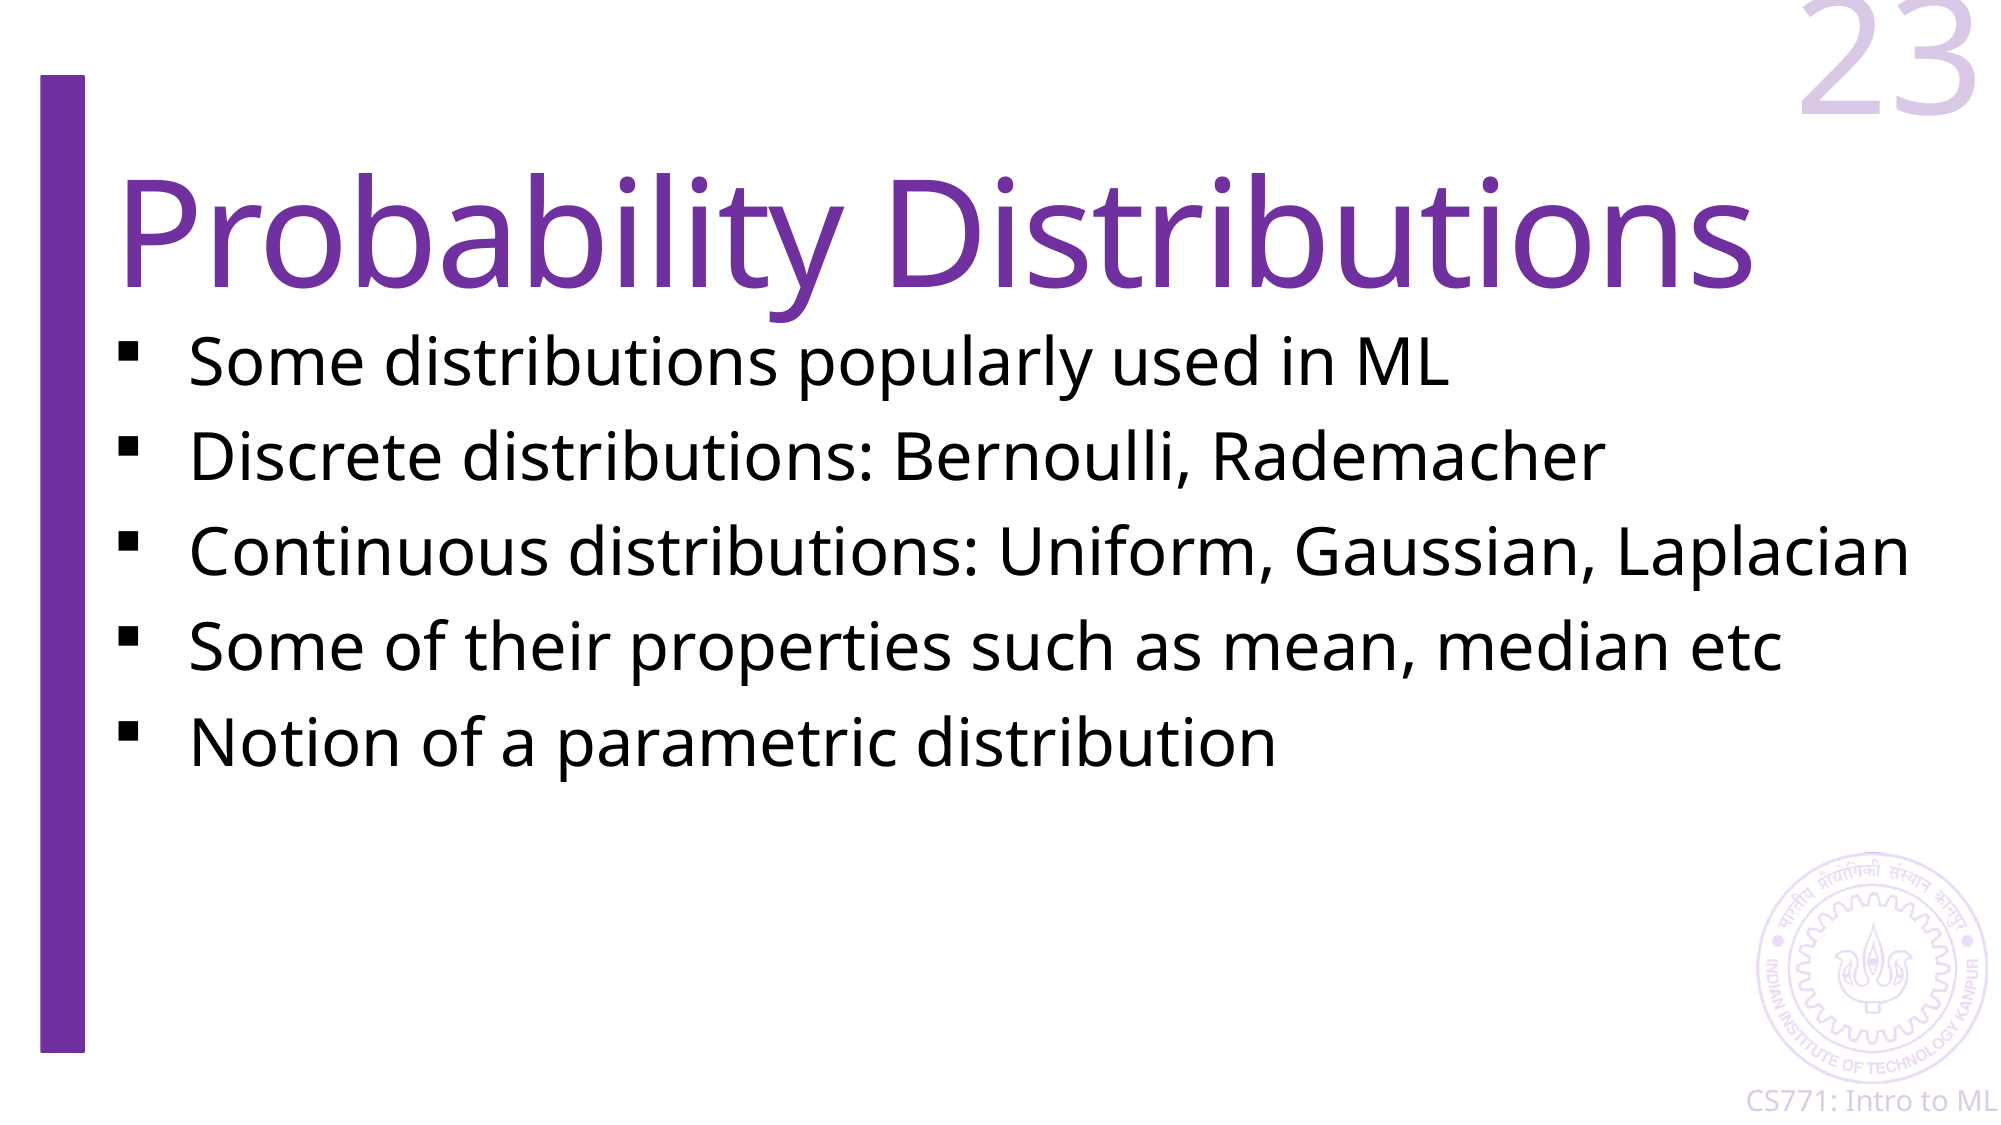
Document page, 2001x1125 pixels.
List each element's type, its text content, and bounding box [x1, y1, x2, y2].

slide_number 23 [1520, 6, 2000, 183]
title Probability Distributions [98, 76, 1945, 324]
list Some distributions popularly used in ML Discrete distributions: Bernoulli, Rademacher Continuous distributions: Uniform, Gaussian, Laplacian Some of their properties such as mean, median etc Notion of a parametric distribution [98, 324, 1945, 1052]
